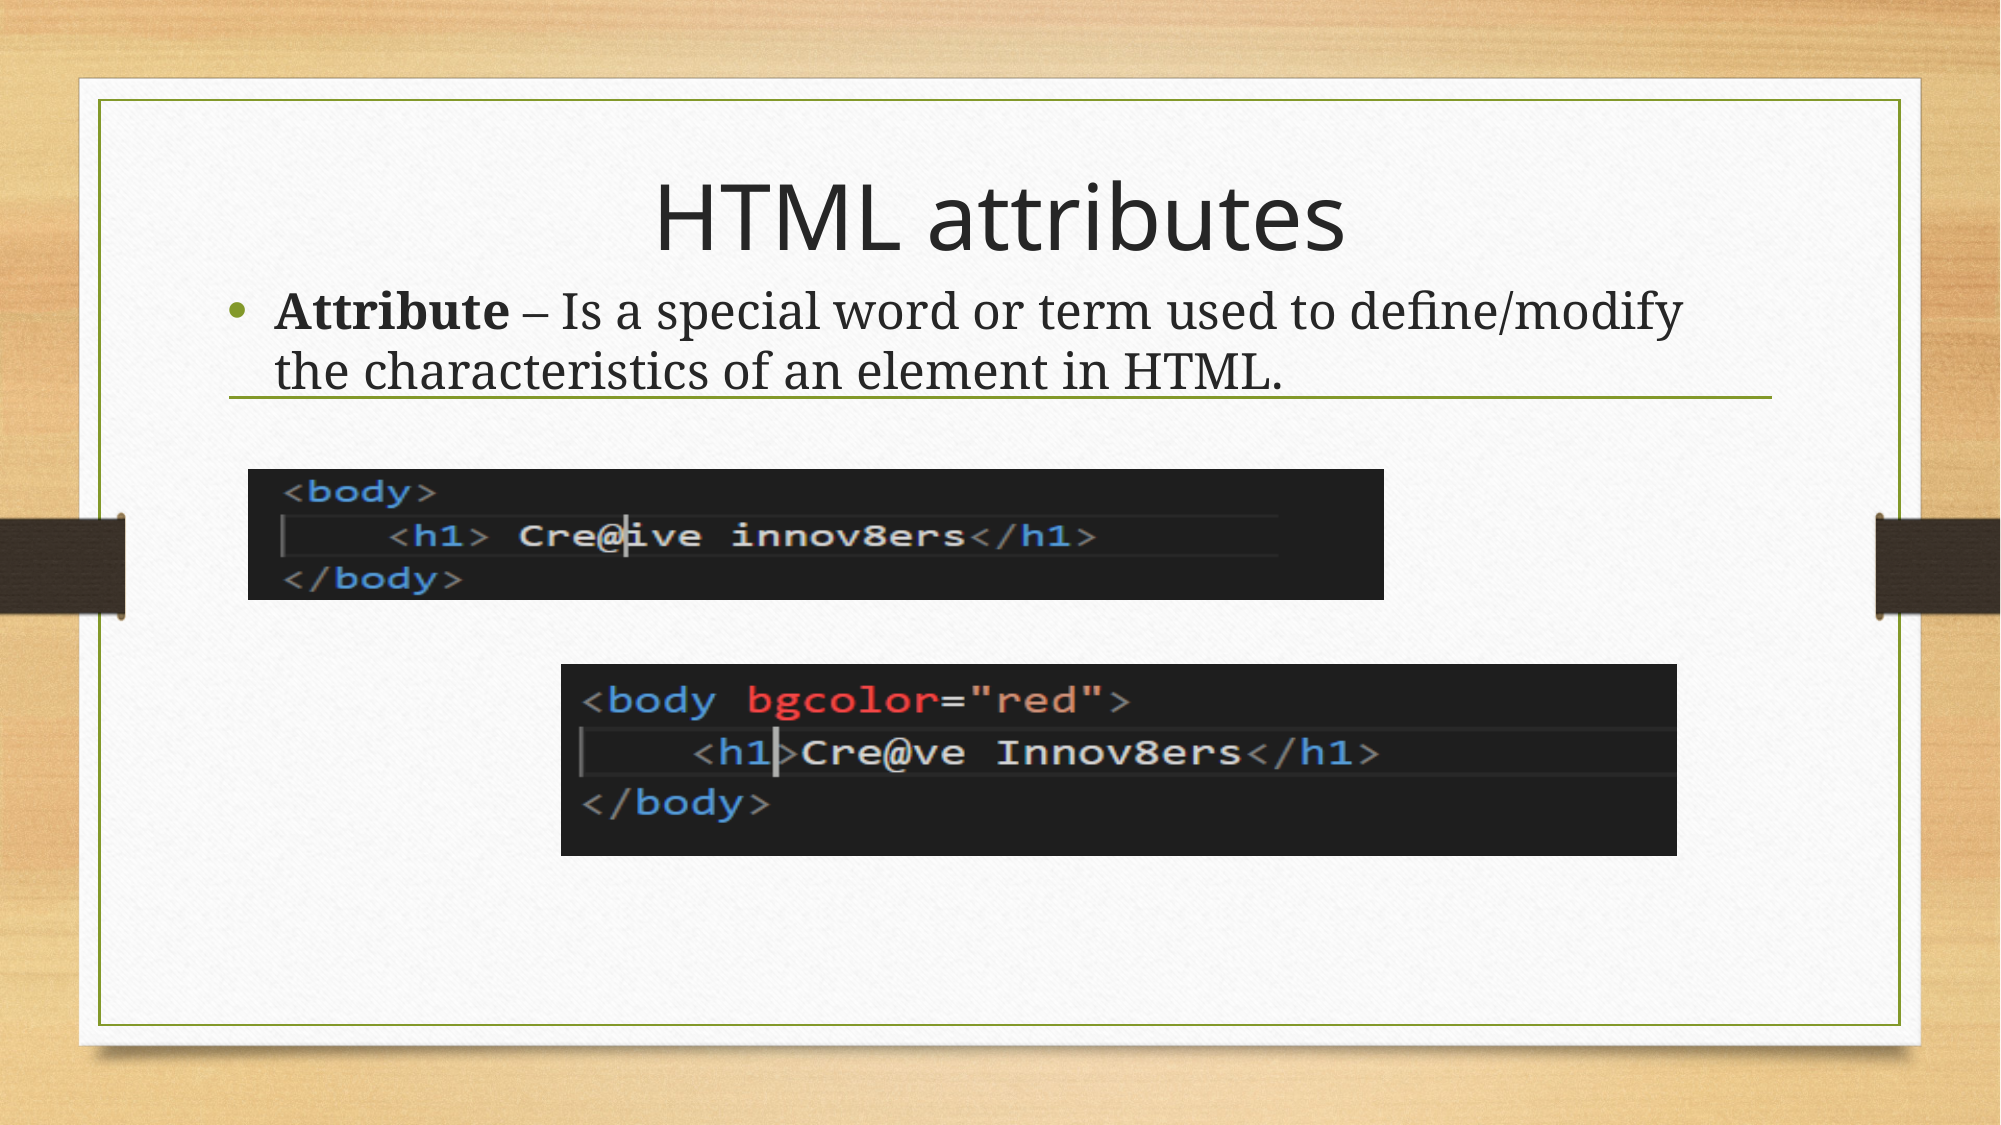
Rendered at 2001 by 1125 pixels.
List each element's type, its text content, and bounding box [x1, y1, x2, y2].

title HTML attributes [212, 107, 1788, 272]
picture [0, 0, 2001, 1125]
list Attribute – Is a special word or term used to define/modify the characteristics of an element in HTML. [212, 272, 1788, 964]
